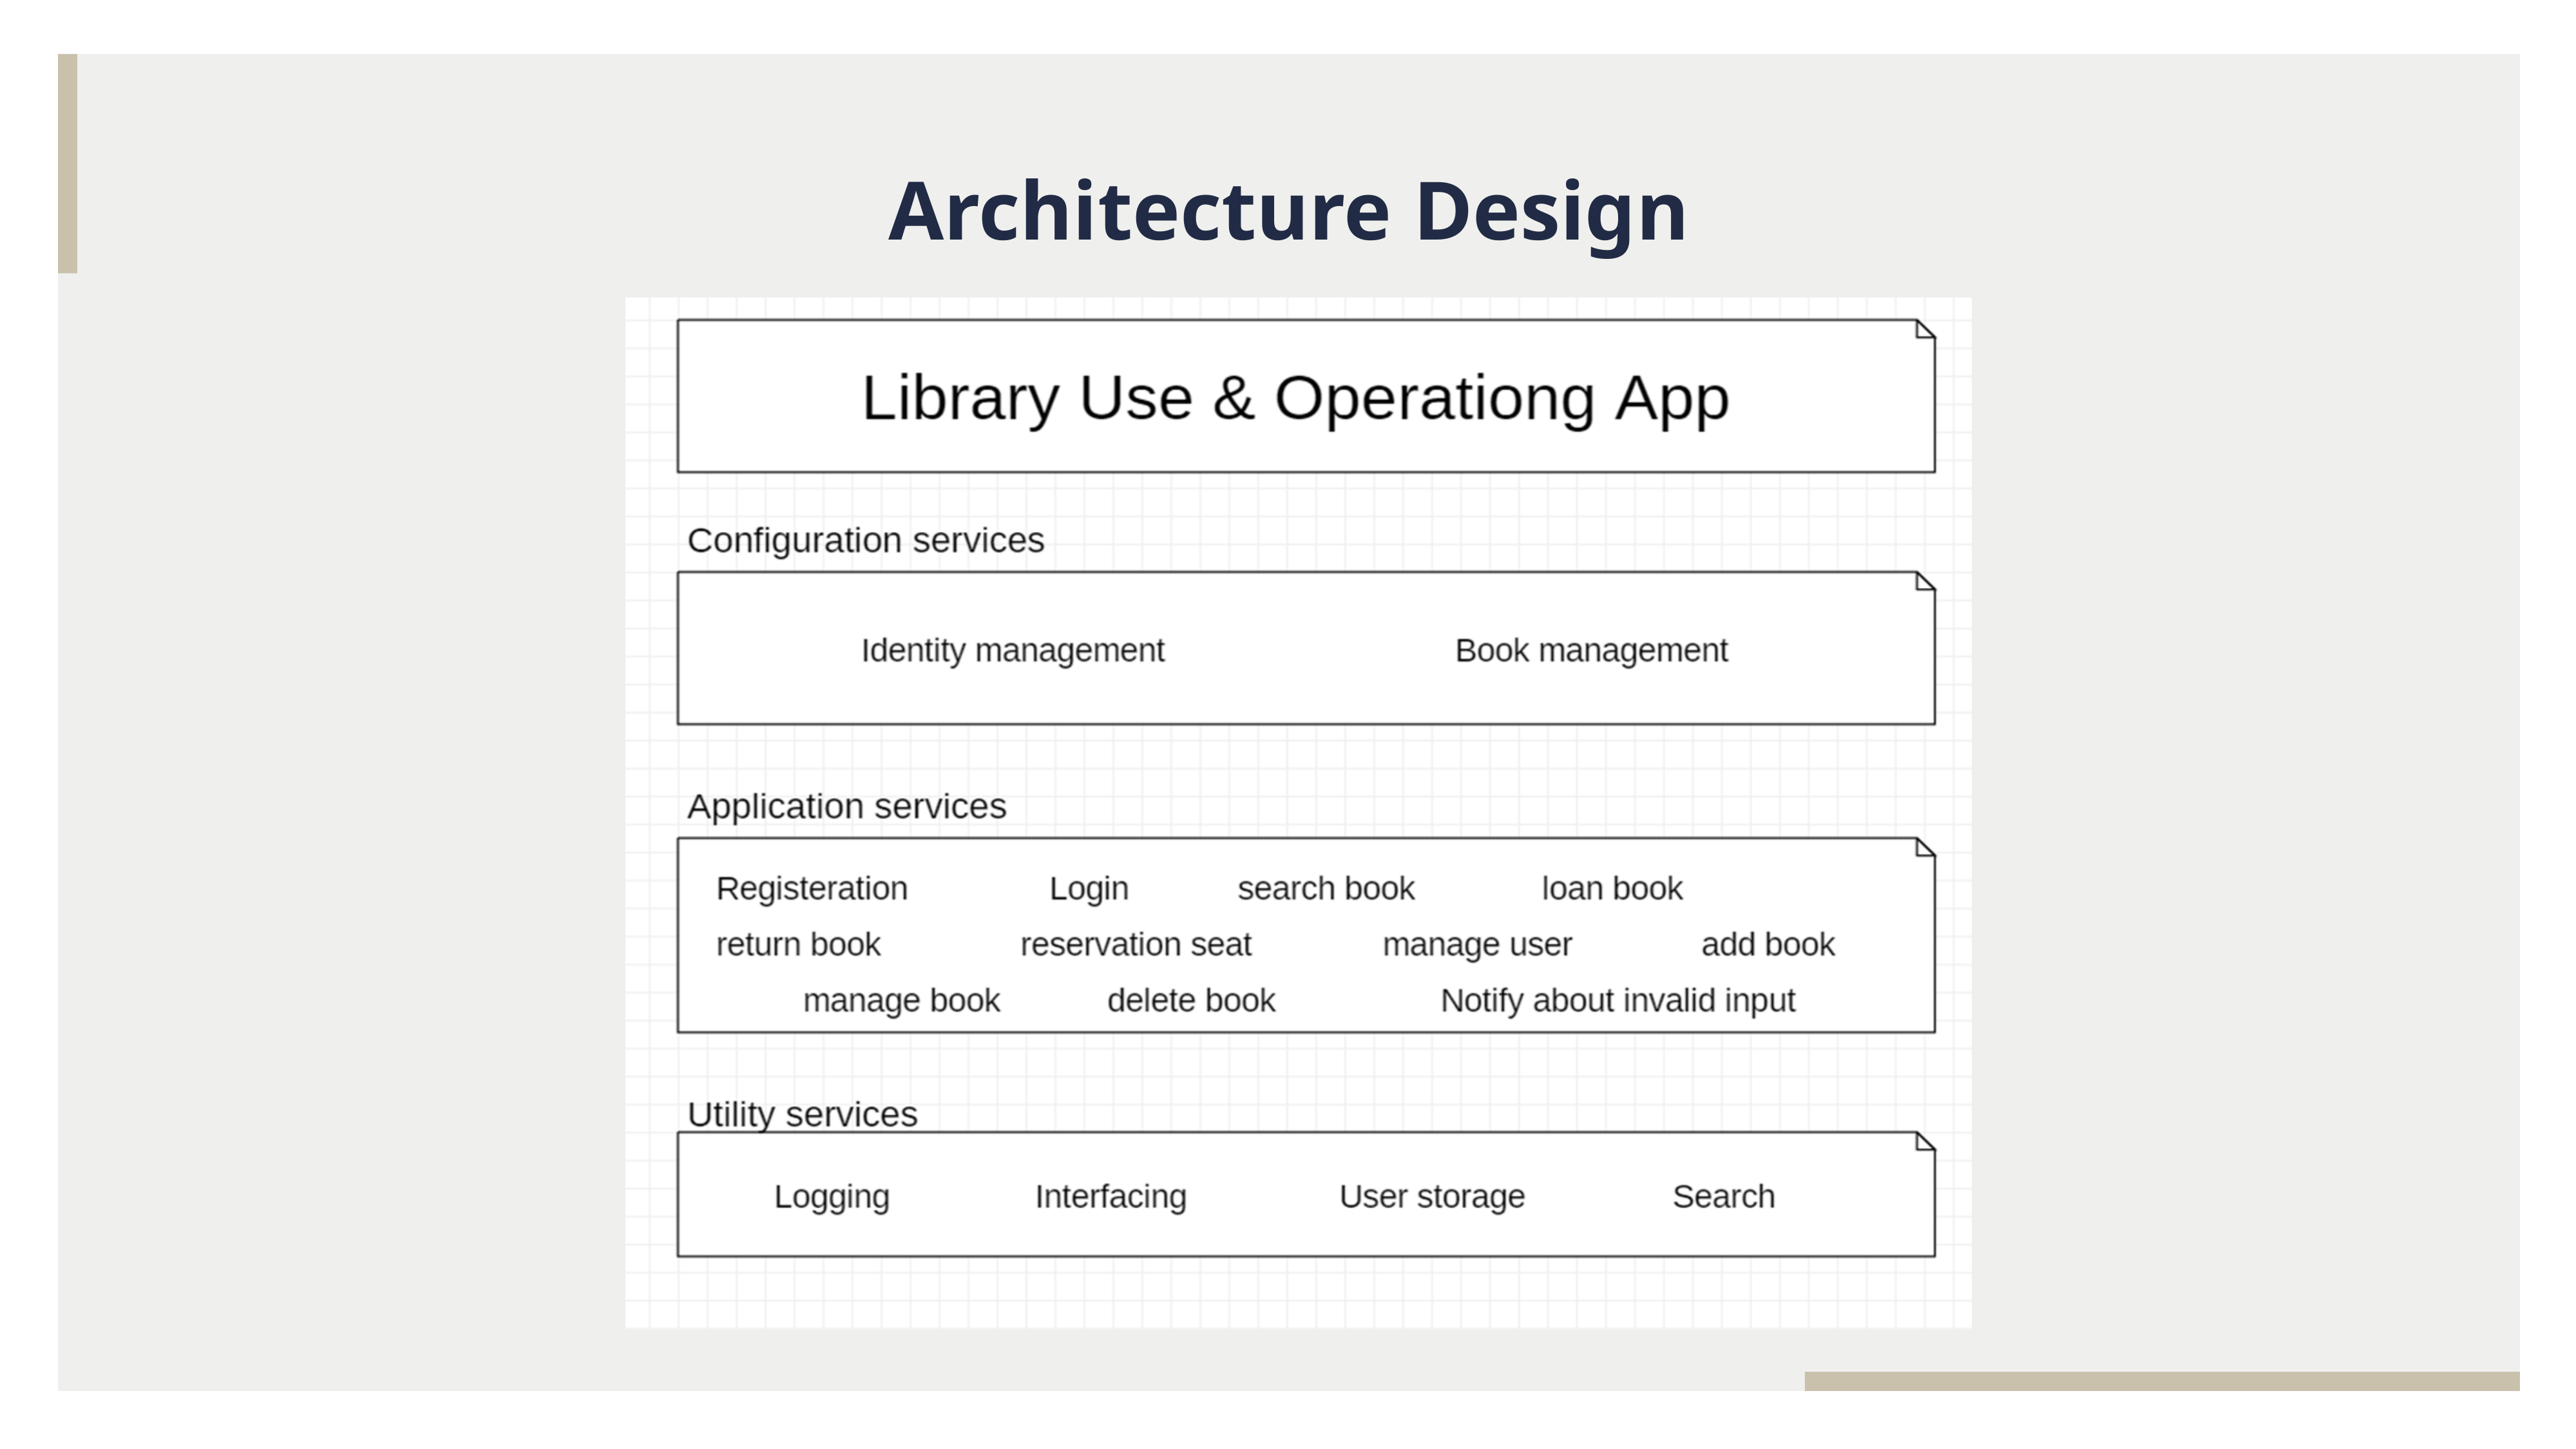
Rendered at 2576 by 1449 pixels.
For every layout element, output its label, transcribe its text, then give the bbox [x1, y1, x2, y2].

picture [625, 298, 1972, 1330]
text_box [1804, 1371, 2521, 1392]
text_box Architecture Design [436, 155, 2142, 261]
text_box [57, 53, 2521, 1392]
text_box [57, 53, 78, 274]
